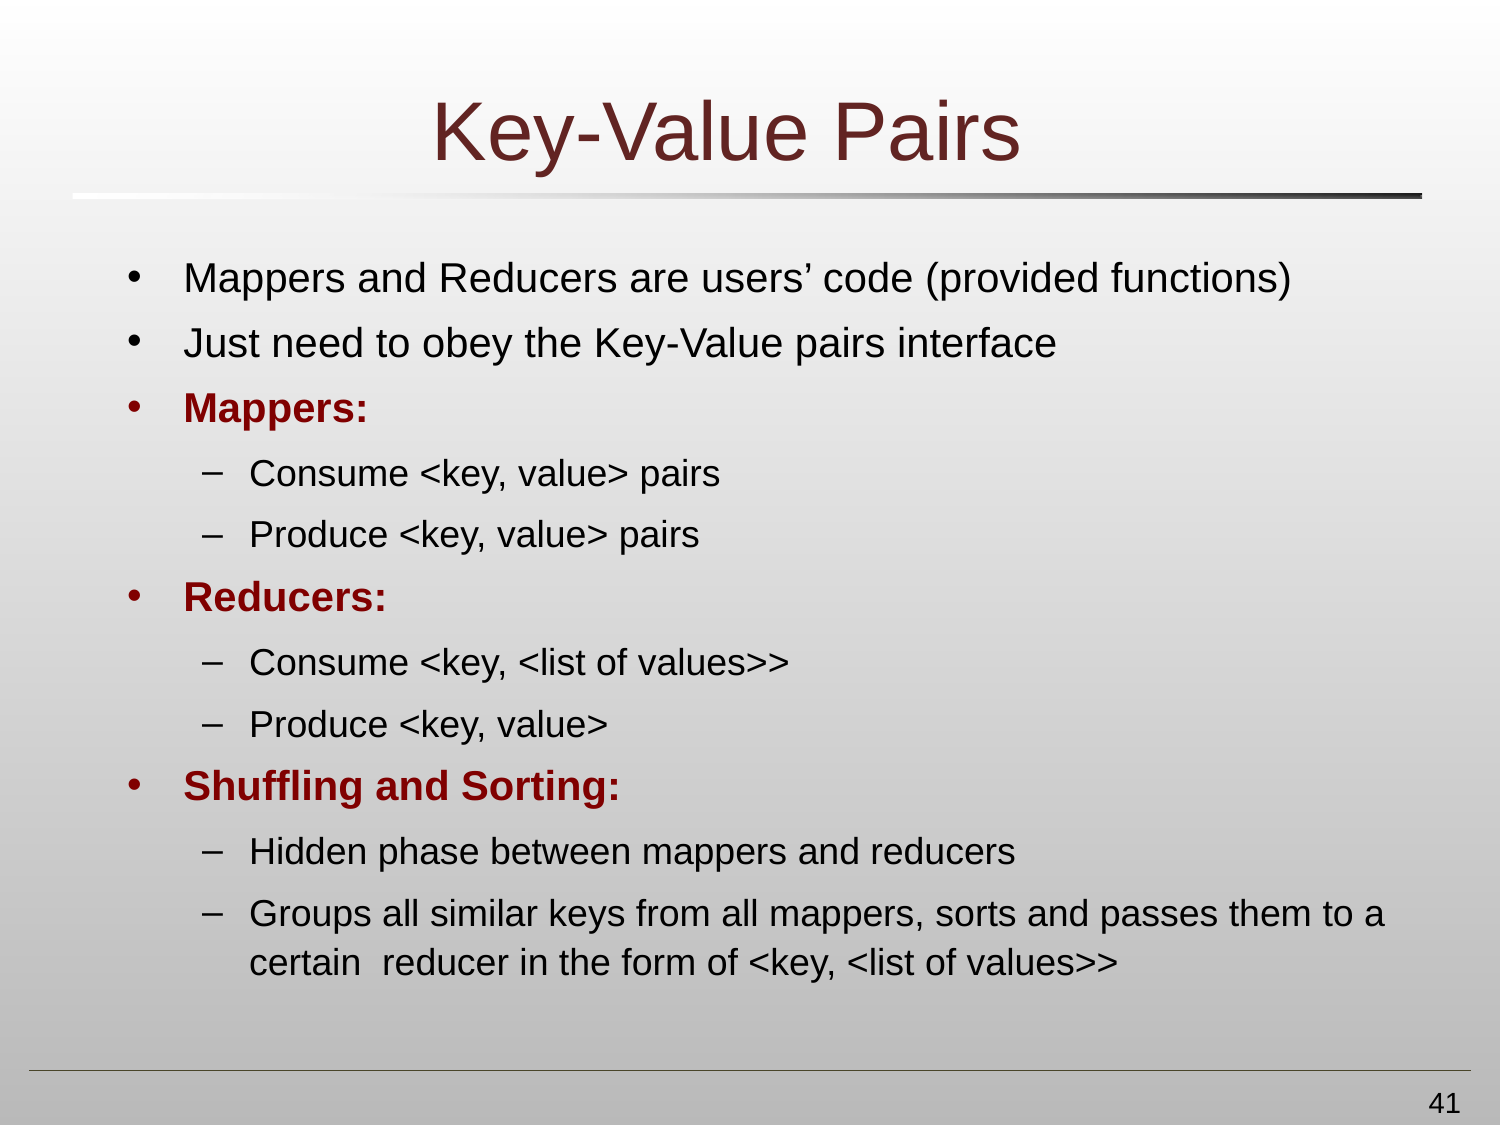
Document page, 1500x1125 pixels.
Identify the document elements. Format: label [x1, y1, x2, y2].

text_box [72, 193, 1423, 199]
title [429, 75, 1124, 180]
text_box [1424, 1077, 1466, 1115]
text_box [125, 233, 1395, 986]
